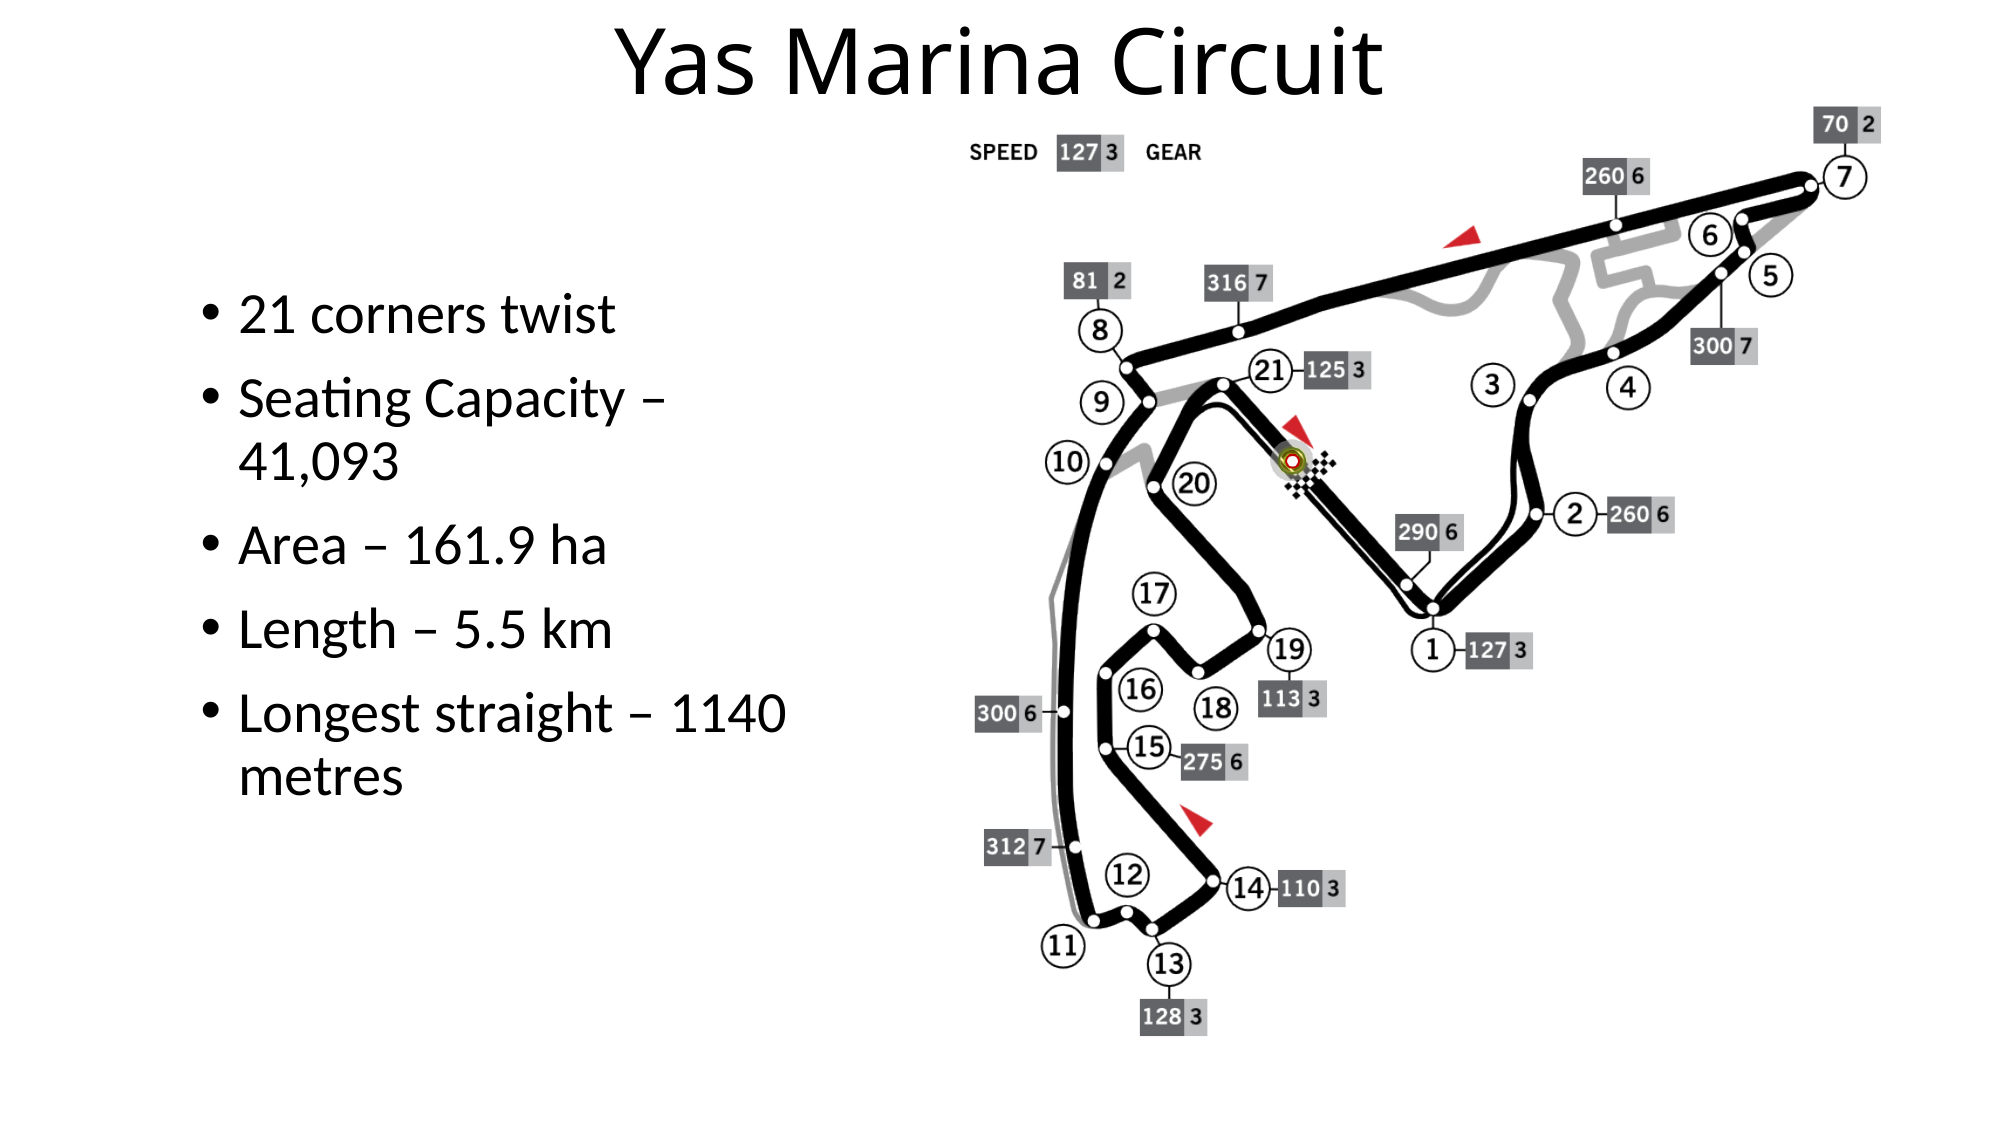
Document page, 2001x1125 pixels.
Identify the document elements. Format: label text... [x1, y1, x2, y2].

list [950, 97, 1907, 1049]
list 21 corners twist Seating Capacity – 41,093 Area – 161.9 ha Length – 5.5 km Longest straight – 1140 metres [185, 276, 831, 902]
picture [1270, 439, 1313, 481]
title Yas Marina Circuit [0, 0, 2000, 130]
